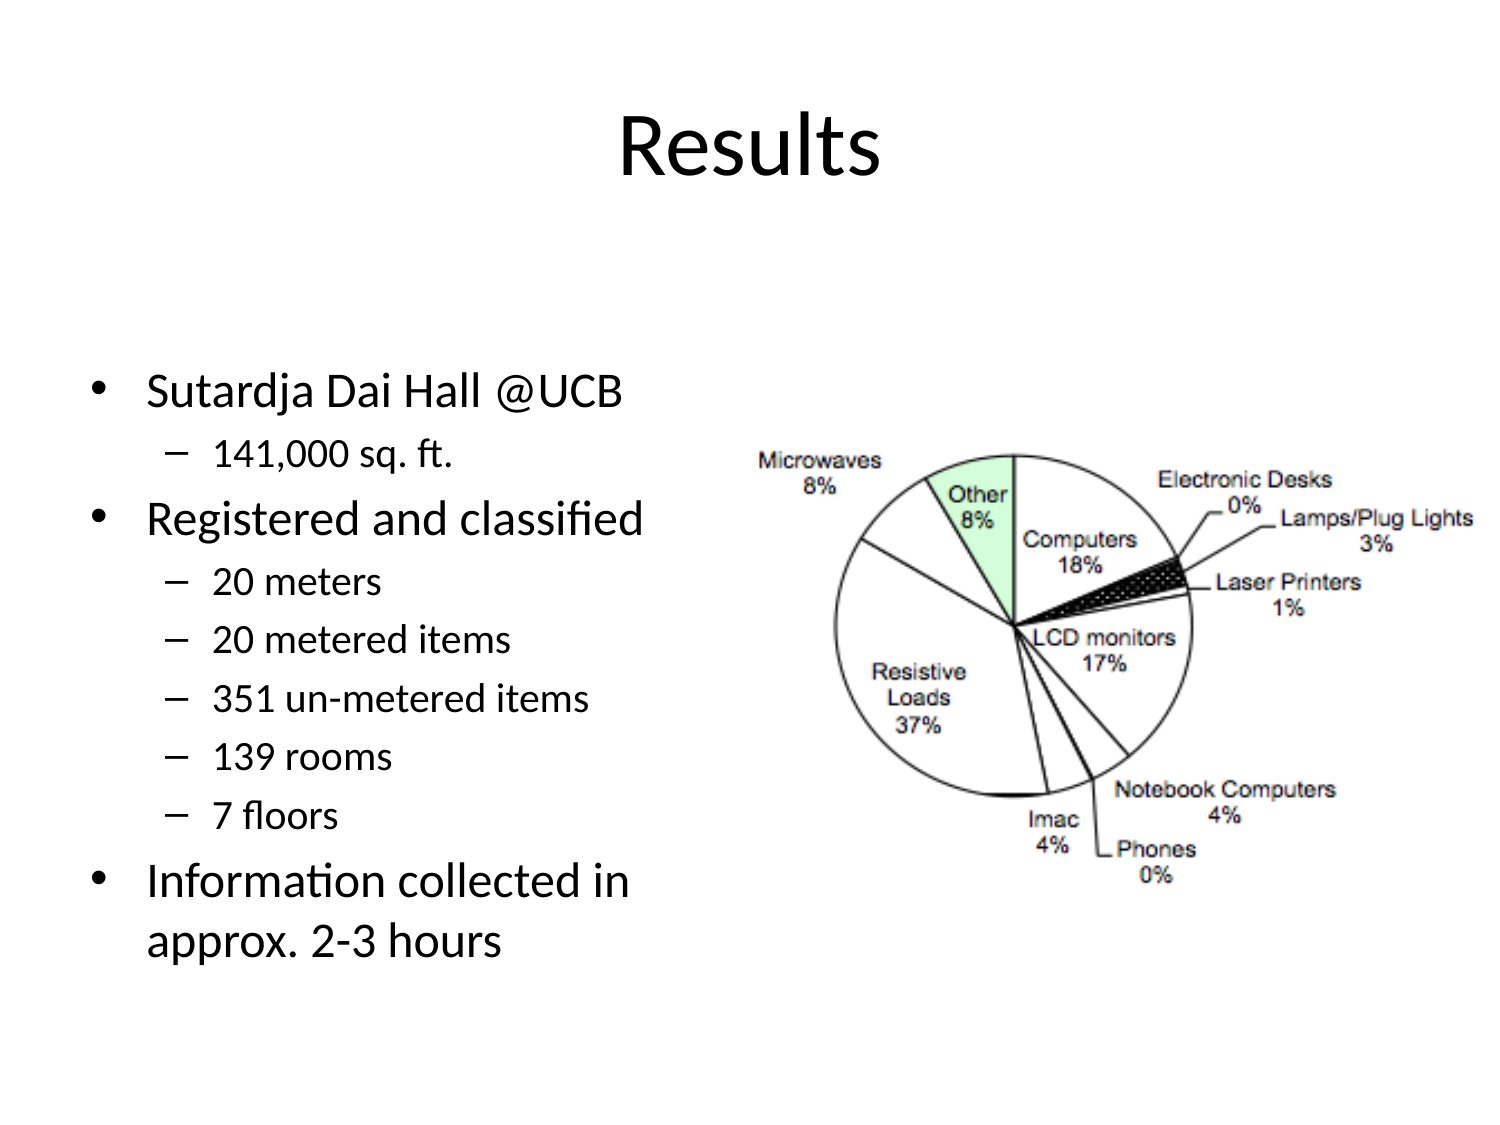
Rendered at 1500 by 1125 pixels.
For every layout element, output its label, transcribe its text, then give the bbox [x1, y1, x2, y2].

picture [720, 425, 1500, 894]
list Sutardja Dai Hall @UCB 141,000 sq. ft. Registered and classified 20 meters 20 metered items 351 un-metered items 139 rooms 7 floors Information collected in approx. 2-3 hours [75, 349, 764, 998]
title Results [75, 45, 1425, 233]
